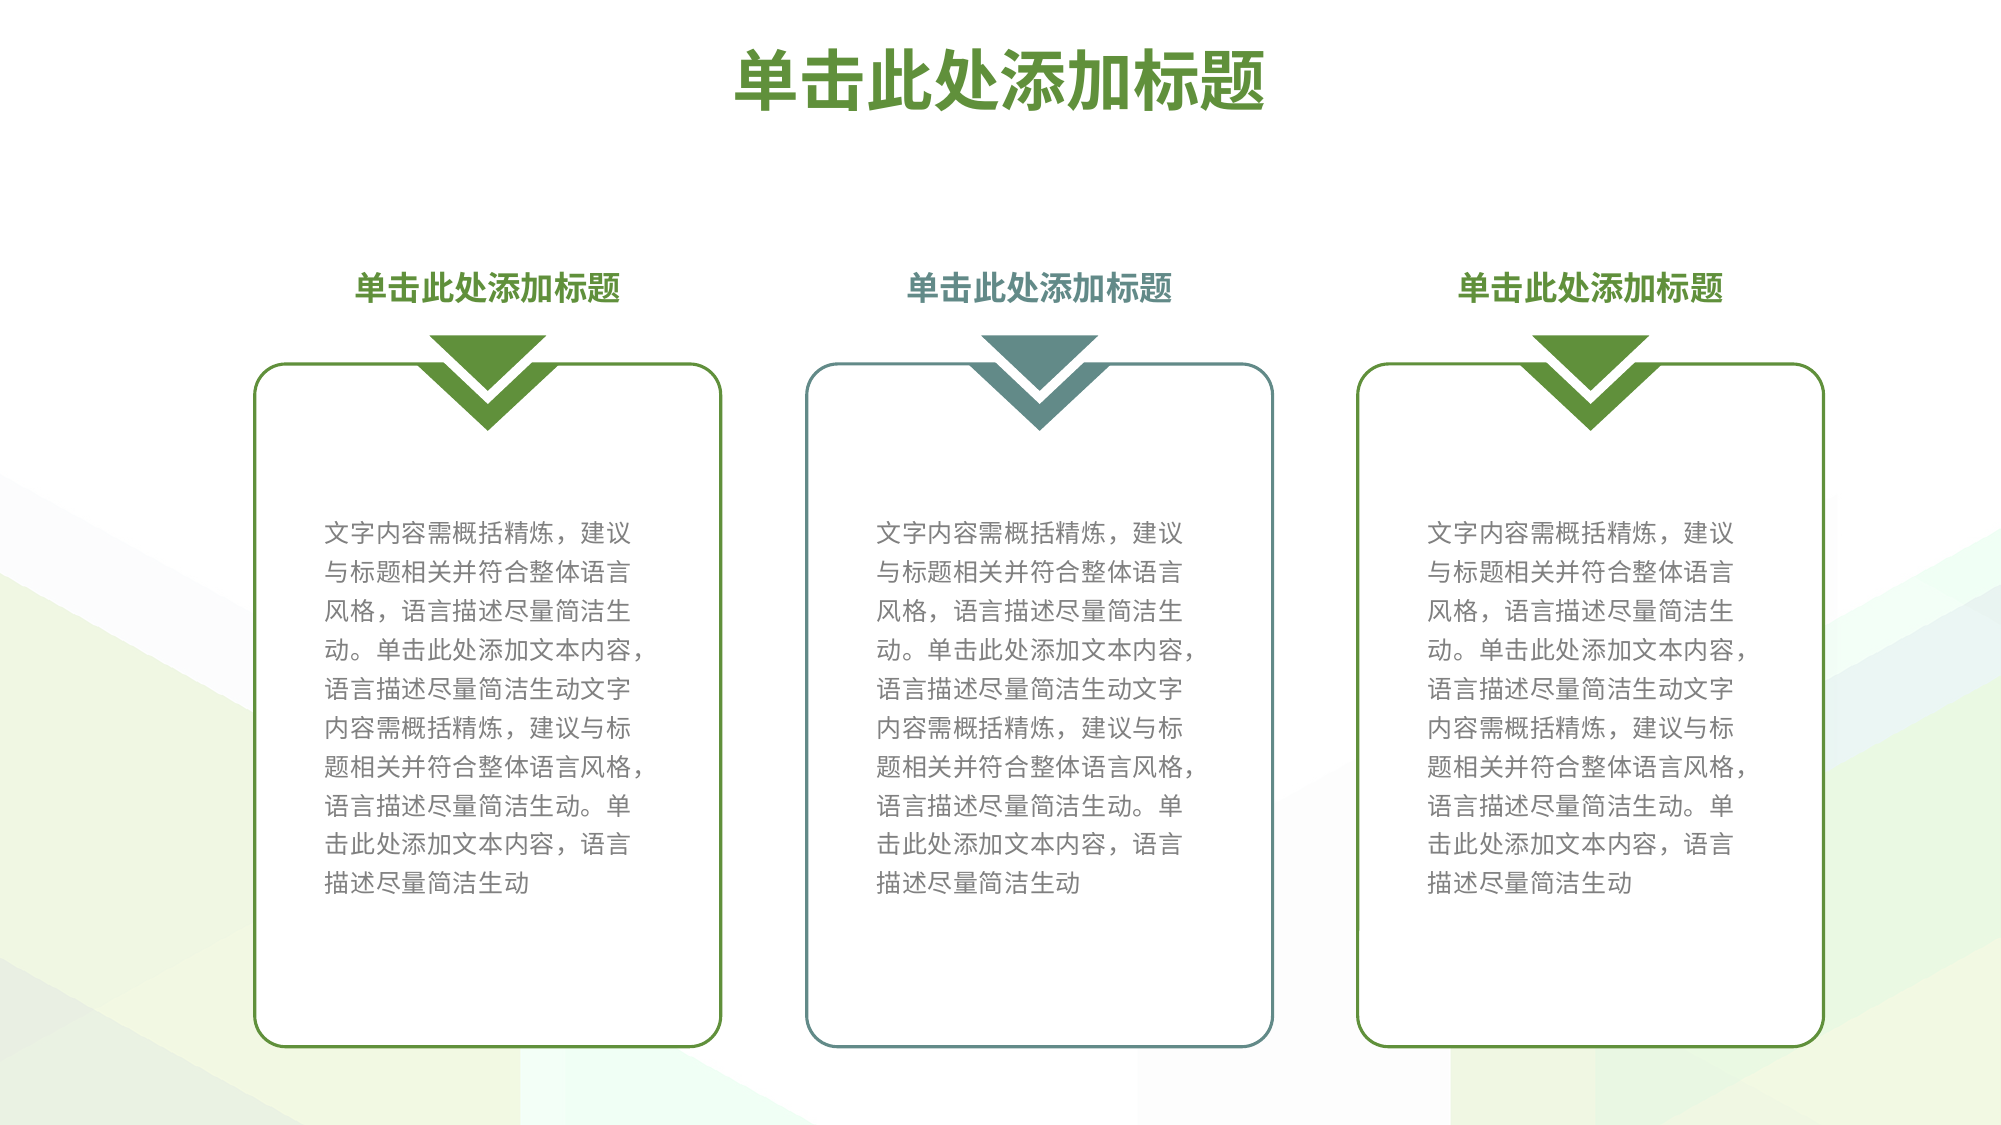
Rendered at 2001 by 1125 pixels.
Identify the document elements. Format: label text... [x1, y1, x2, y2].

text_box [968, 330, 1111, 363]
text_box 单击此处添加标题 [339, 239, 636, 315]
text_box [806, 363, 1273, 1047]
text_box 单击此处添加标题 [891, 239, 1188, 315]
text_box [254, 363, 721, 1047]
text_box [1357, 363, 1824, 1047]
title 单击此处添加标题 [137, 39, 1863, 130]
picture [0, 0, 2001, 1125]
text_box [416, 330, 559, 363]
text_box 单击此处添加标题 [1442, 239, 1739, 315]
text_box [1519, 330, 1662, 363]
